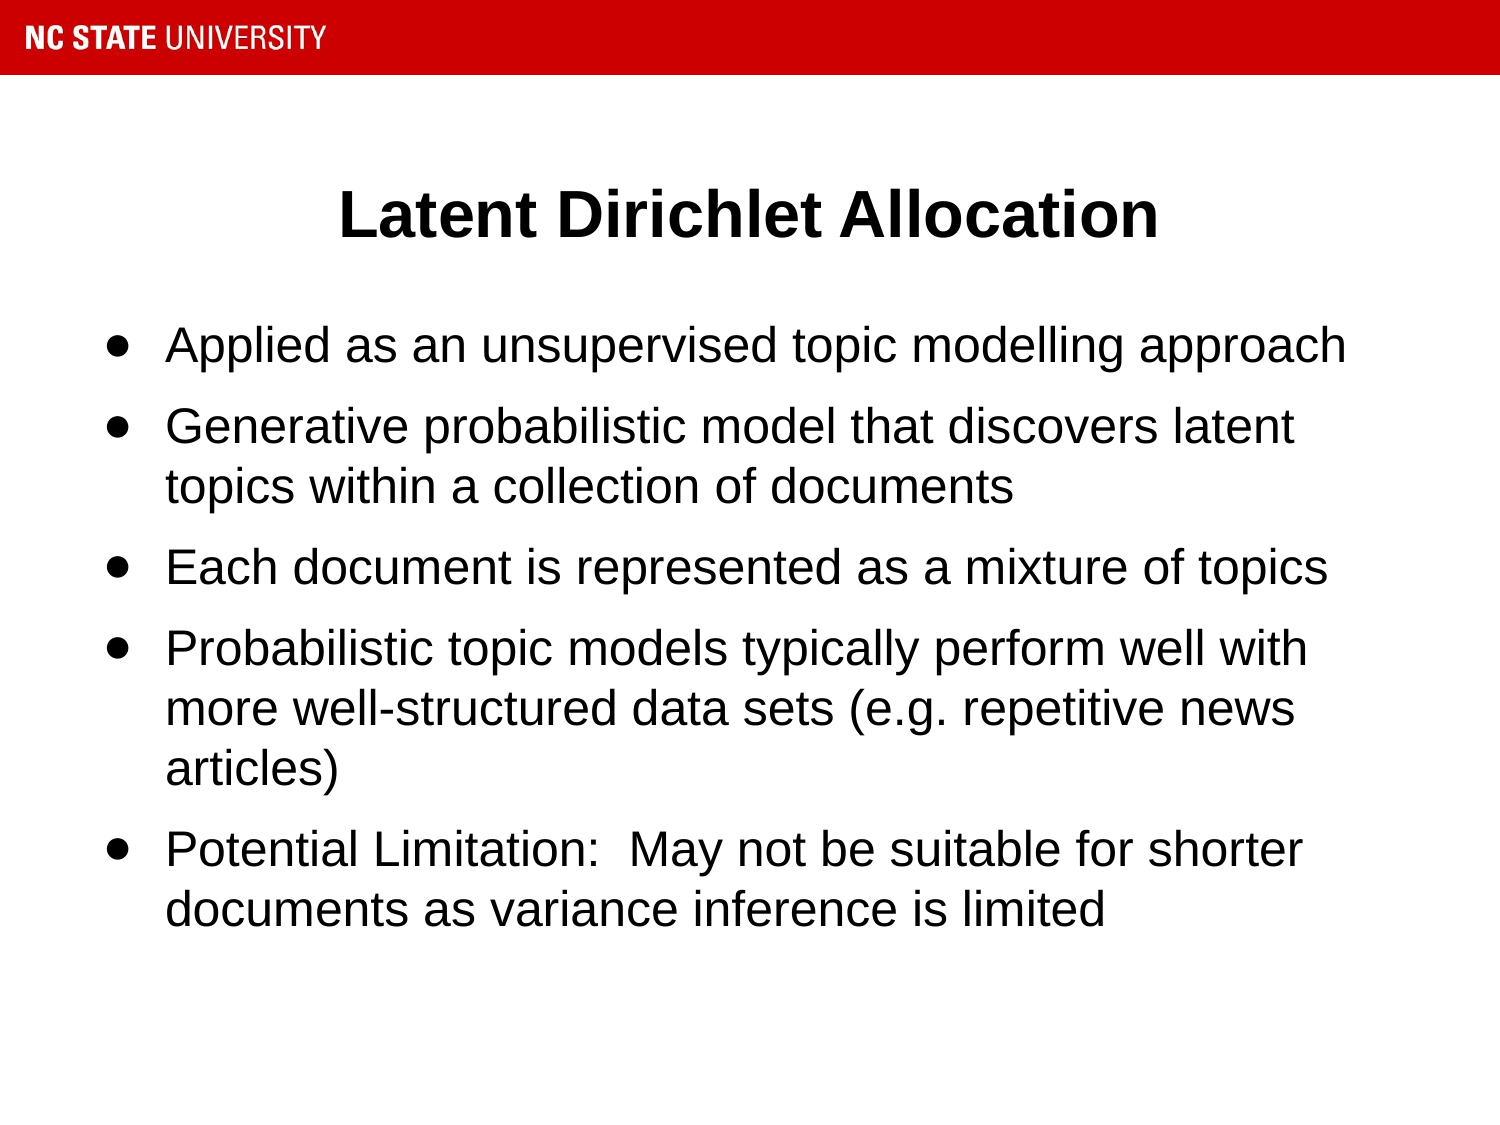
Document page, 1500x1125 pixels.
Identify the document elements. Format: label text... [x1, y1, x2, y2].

list Applied as an unsupervised topic modelling approach Generative probabilistic model that discovers latent topics within a collection of documents Each document is represented as a mixture of topics Probabilistic topic models typically perform well with more well-structured data sets (e.g. repetitive news articles) Potential Limitation: May not be suitable for shorter documents as variance inference is limited [75, 297, 1425, 1005]
title Latent Dirichlet Allocation [75, 122, 1425, 297]
picture [0, 0, 1500, 75]
